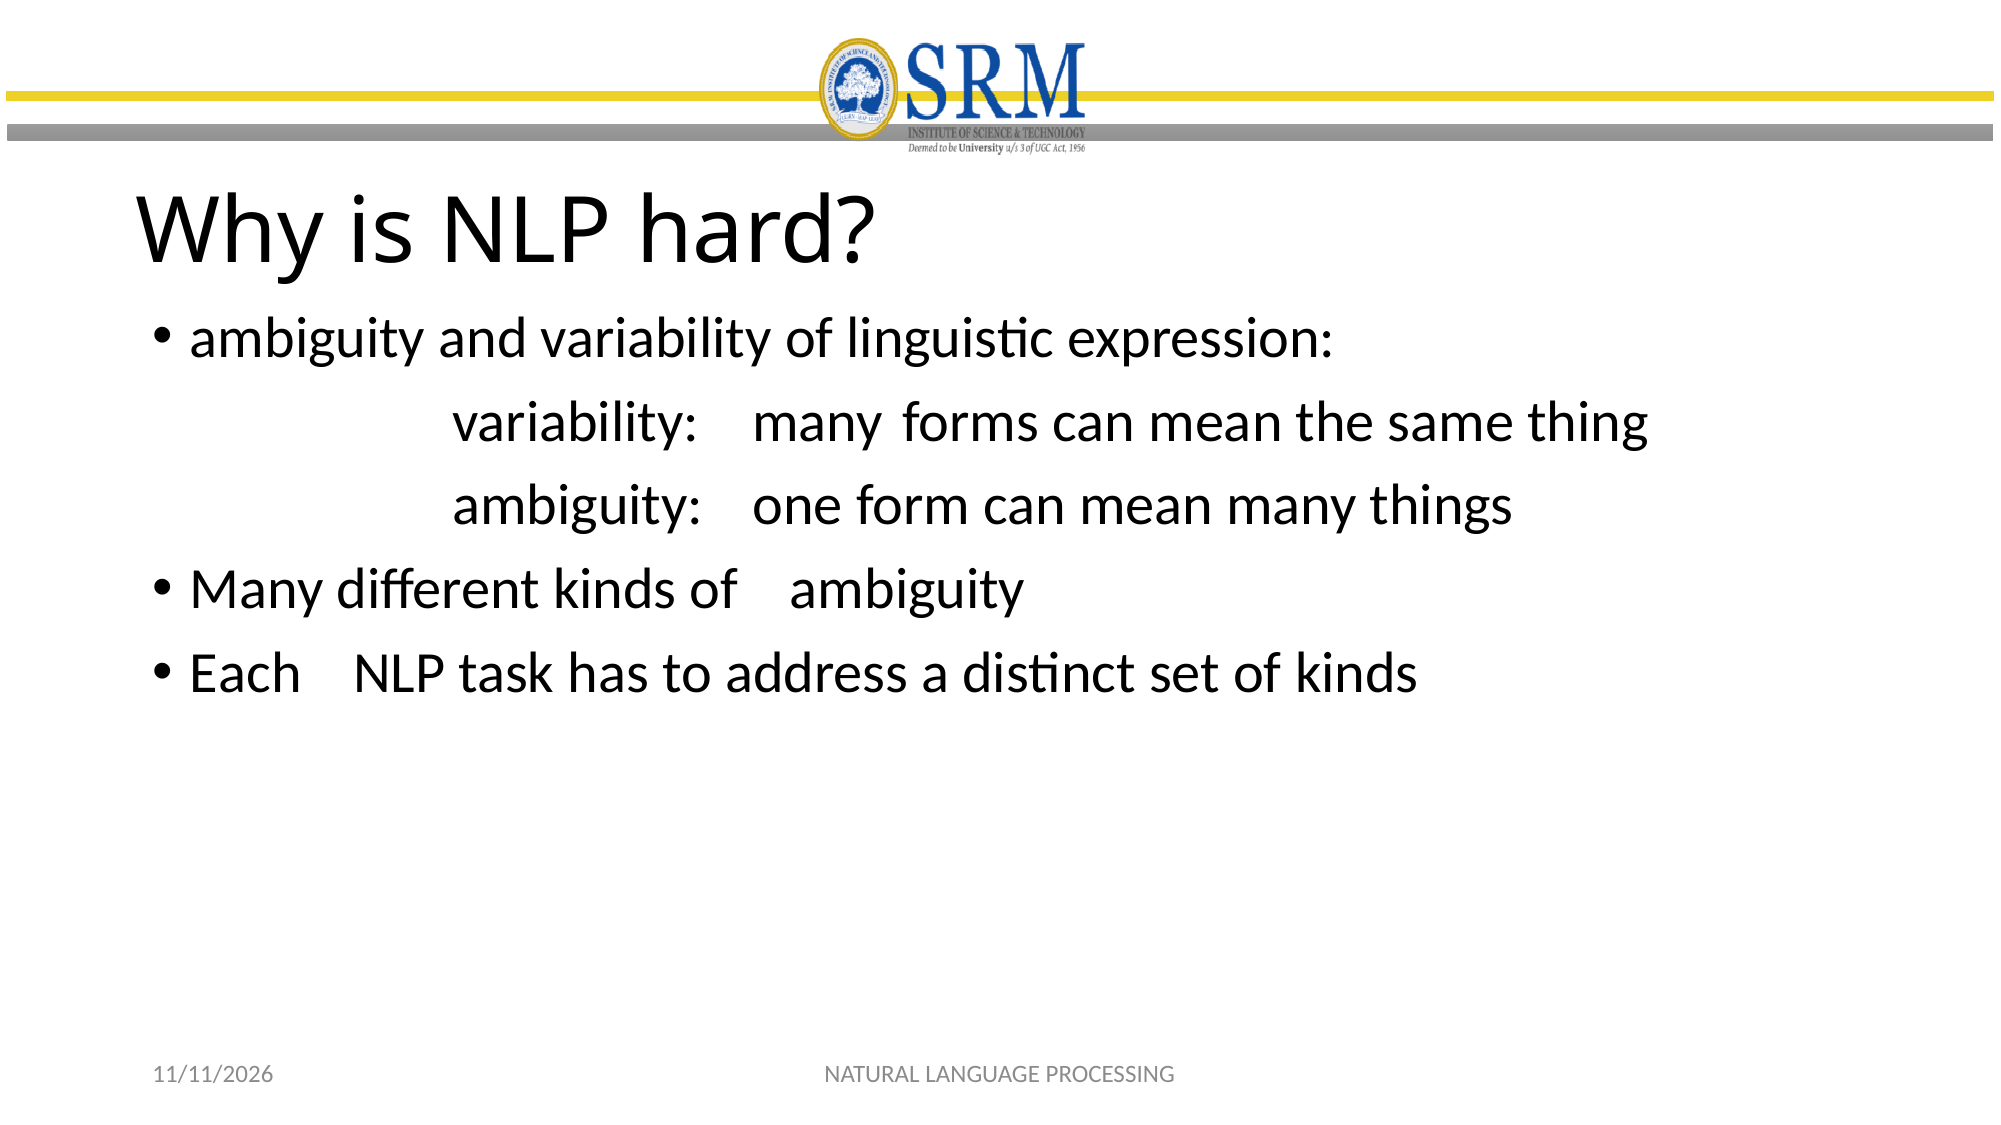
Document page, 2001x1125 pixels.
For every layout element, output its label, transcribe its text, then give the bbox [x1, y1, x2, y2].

text_box [6, 91, 819, 101]
text_box [7, 124, 819, 141]
picture [819, 38, 1085, 155]
list ambiguity and variability of linguistic expression: variability: many forms can mean the same thing ambiguity: one form can mean many things Many different kinds of ambiguity Each NLP task has to address a distinct set of kinds [137, 299, 1863, 1014]
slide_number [137, 1042, 588, 1103]
footer NATURAL LANGUAGE PROCESSING [662, 1042, 1338, 1103]
text_box [1085, 124, 1993, 141]
title Why is NLP hard? [120, 141, 1846, 342]
text_box [1085, 91, 1994, 101]
